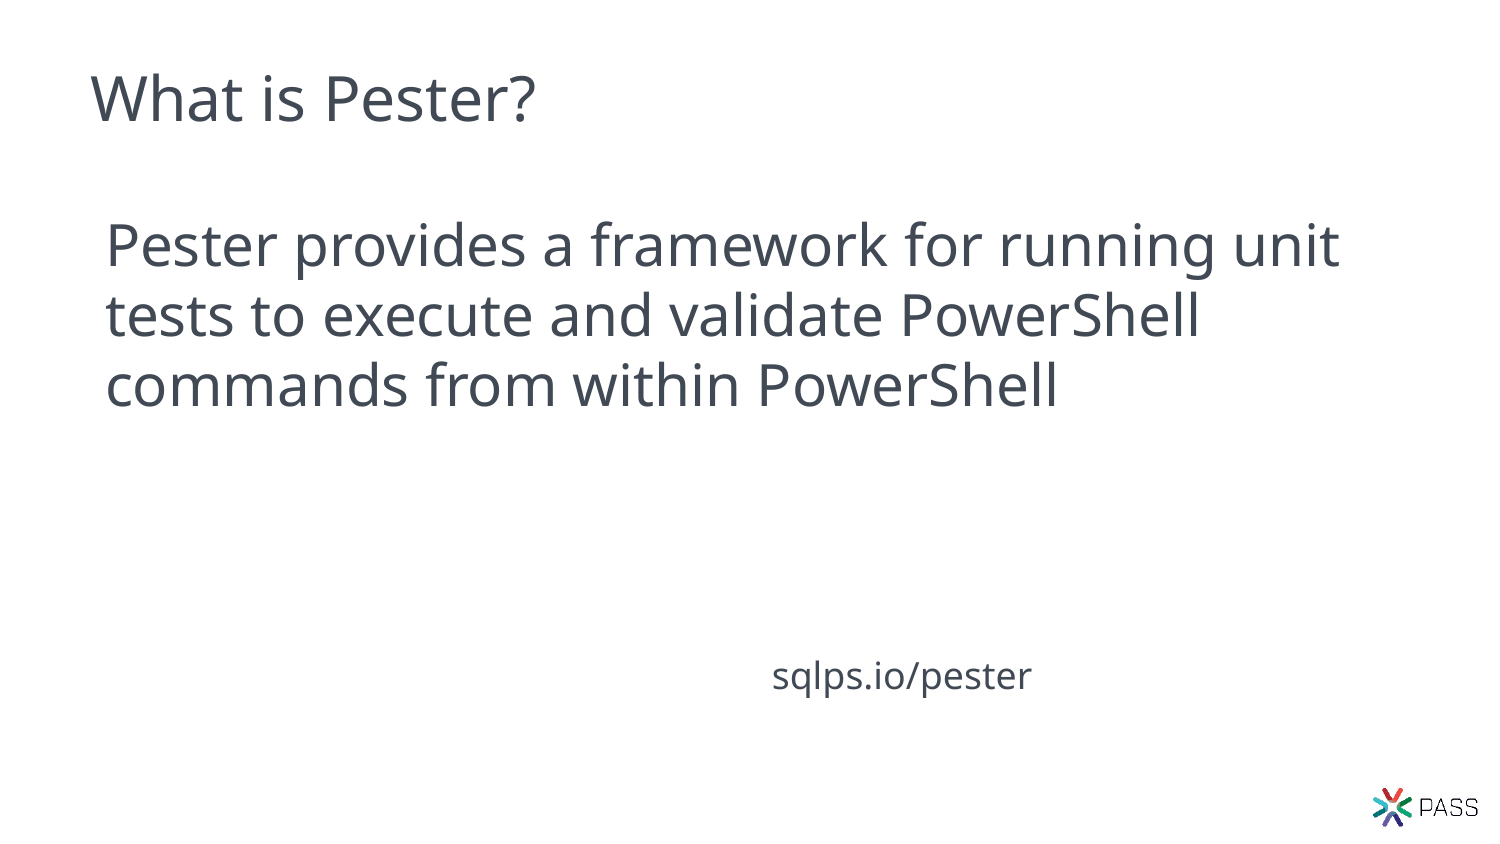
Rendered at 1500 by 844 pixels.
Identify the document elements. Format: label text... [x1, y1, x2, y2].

list Pester provides a framework for running unit tests to execute and validate PowerShell commands from within PowerShell [90, 200, 1500, 467]
picture [1371, 785, 1479, 829]
text_box sqlps.io/pester [679, 644, 1302, 705]
text_box What is Pester? [74, 41, 1425, 142]
